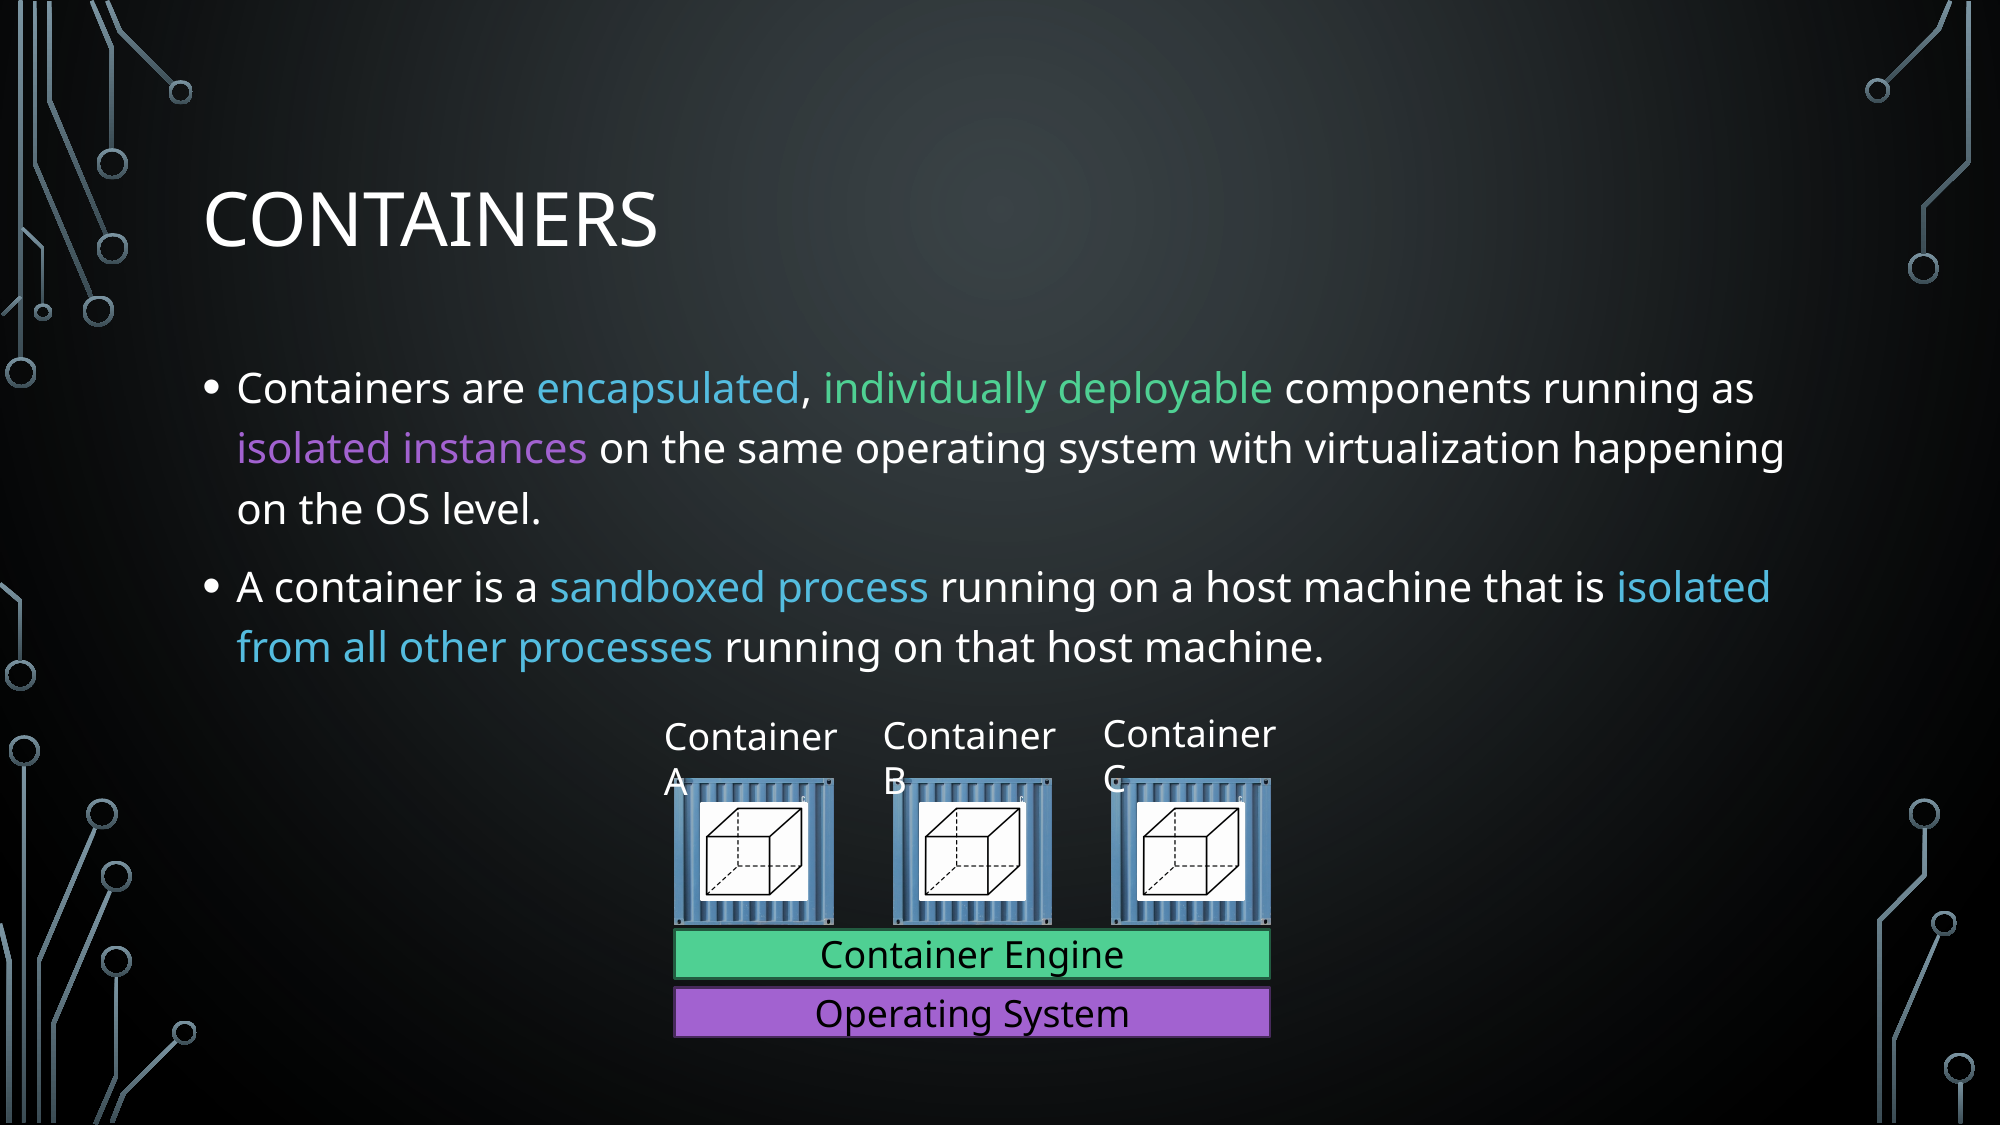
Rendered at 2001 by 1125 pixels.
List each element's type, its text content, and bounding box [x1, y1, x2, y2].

text_box Container A [649, 705, 859, 810]
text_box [892, 778, 1052, 925]
list Containers are encapsulated, individually deployable components running as isolated instances on the same operating system with virtualization happening on the OS level. A container is a sandboxed process running on a host machine that is isolated from all other processes running on that host machine. [187, 343, 1813, 680]
title Containers [187, 101, 1813, 343]
text_box Container Engine [673, 928, 1271, 980]
text_box Container C [1087, 702, 1298, 808]
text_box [674, 778, 834, 925]
text_box Operating System [673, 986, 1271, 1038]
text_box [1111, 778, 1271, 925]
text_box Container B [867, 704, 1074, 810]
